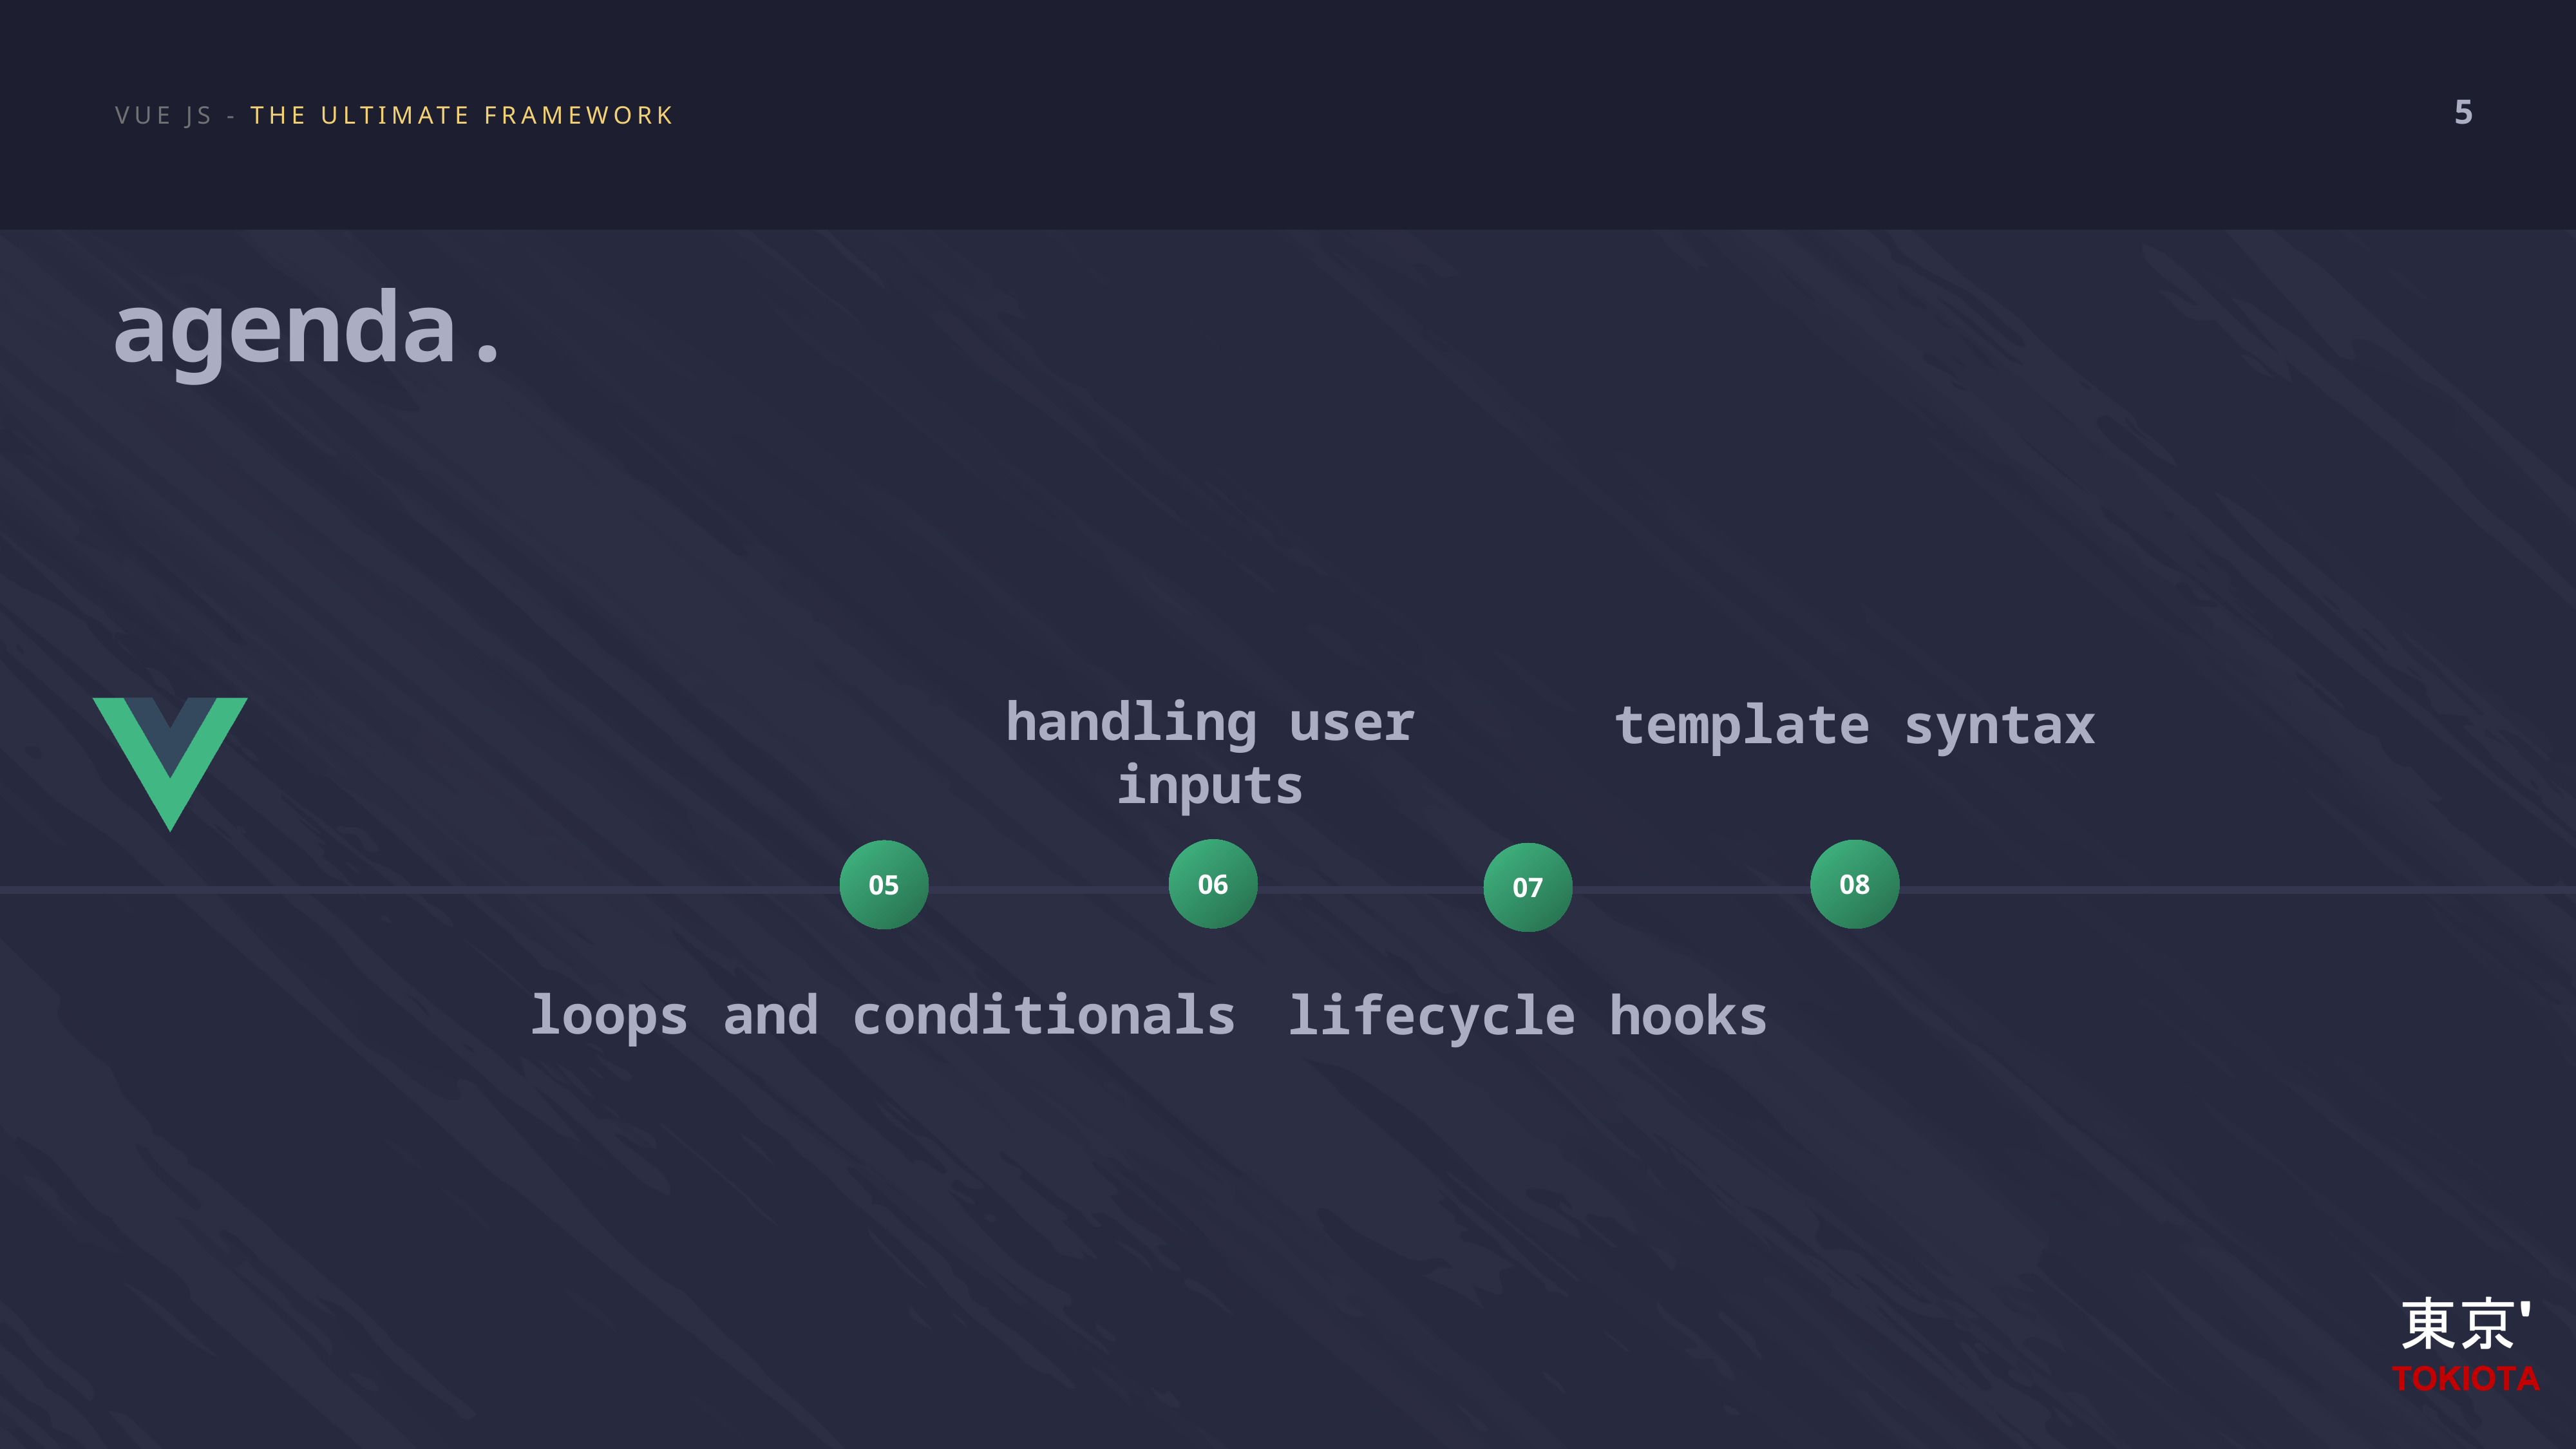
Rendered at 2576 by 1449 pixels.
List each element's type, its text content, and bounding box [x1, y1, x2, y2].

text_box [1505, 685, 2205, 929]
text_box agenda. [106, 283, 681, 388]
slide_number 5 [2432, 86, 2497, 140]
picture [2354, 1293, 2573, 1398]
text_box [1181, 842, 1877, 1082]
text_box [938, 683, 1485, 929]
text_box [433, 840, 1179, 1081]
picture [91, 687, 248, 843]
